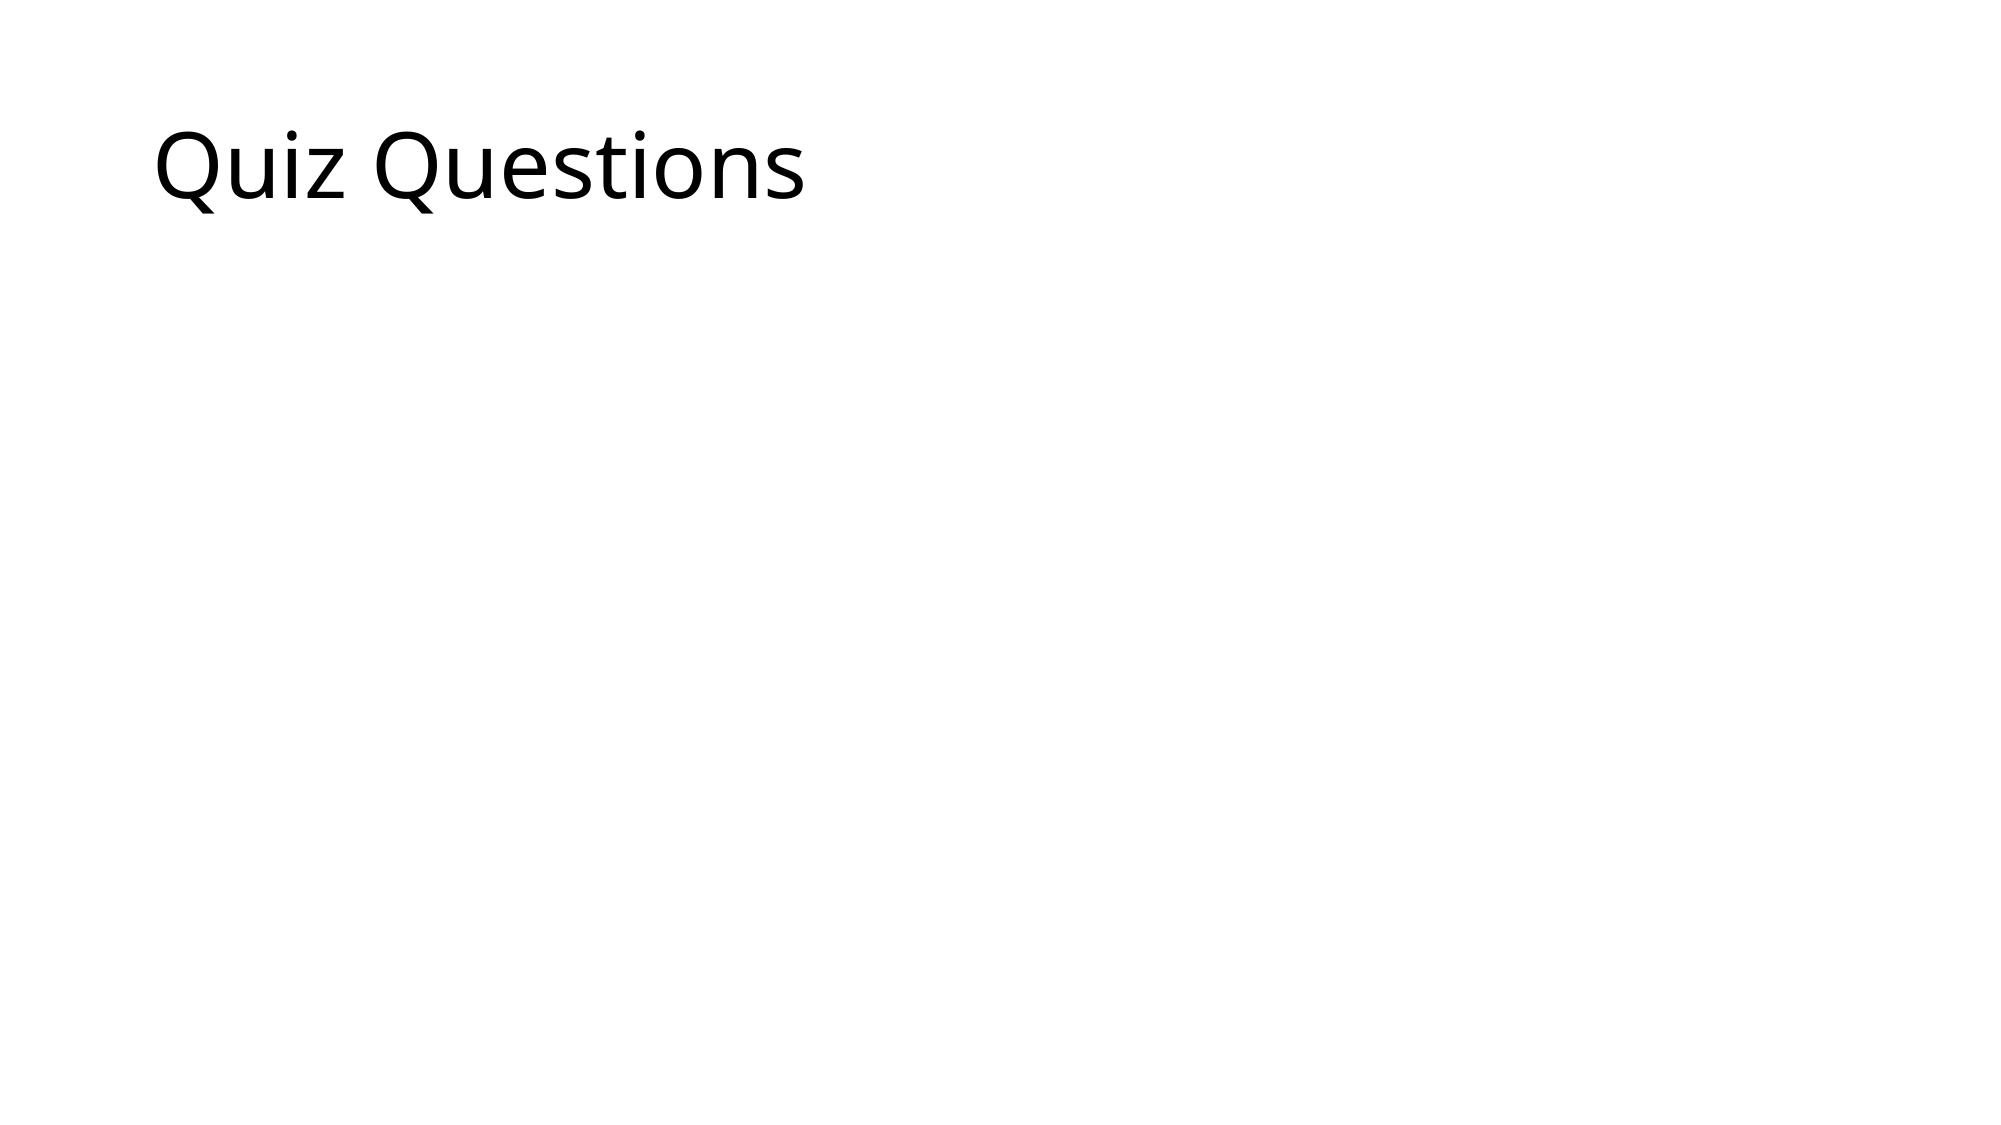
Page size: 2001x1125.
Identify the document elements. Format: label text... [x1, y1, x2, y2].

title Quiz Questions [137, 59, 1863, 278]
